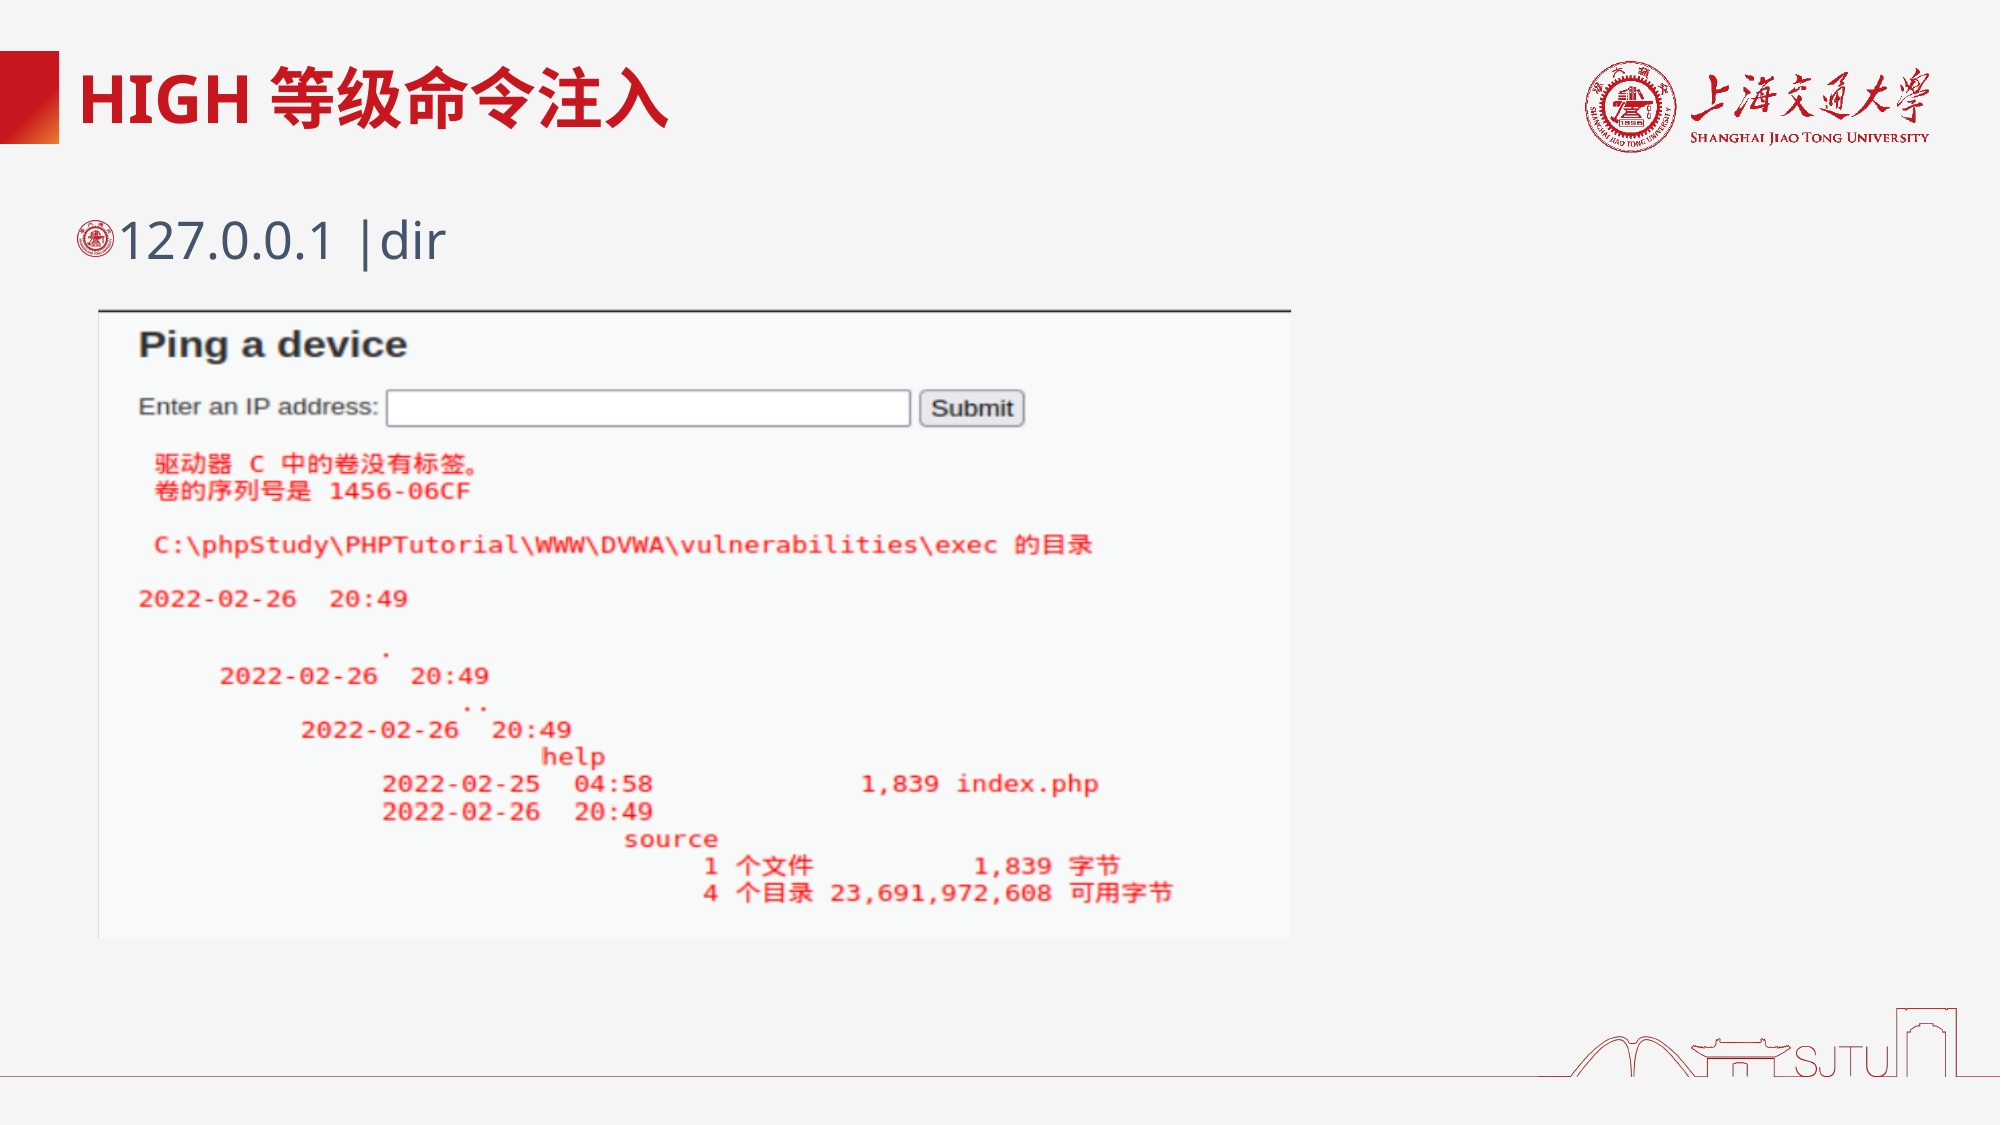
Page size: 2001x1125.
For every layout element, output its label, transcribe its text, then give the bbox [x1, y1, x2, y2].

picture [1567, 43, 1946, 168]
picture [98, 307, 1292, 938]
picture [77, 220, 114, 257]
picture [0, 1008, 2000, 1077]
list 127.0.0.1 |dir [62, 187, 1938, 1007]
title HIGH等级命令注入 [62, 43, 1530, 152]
